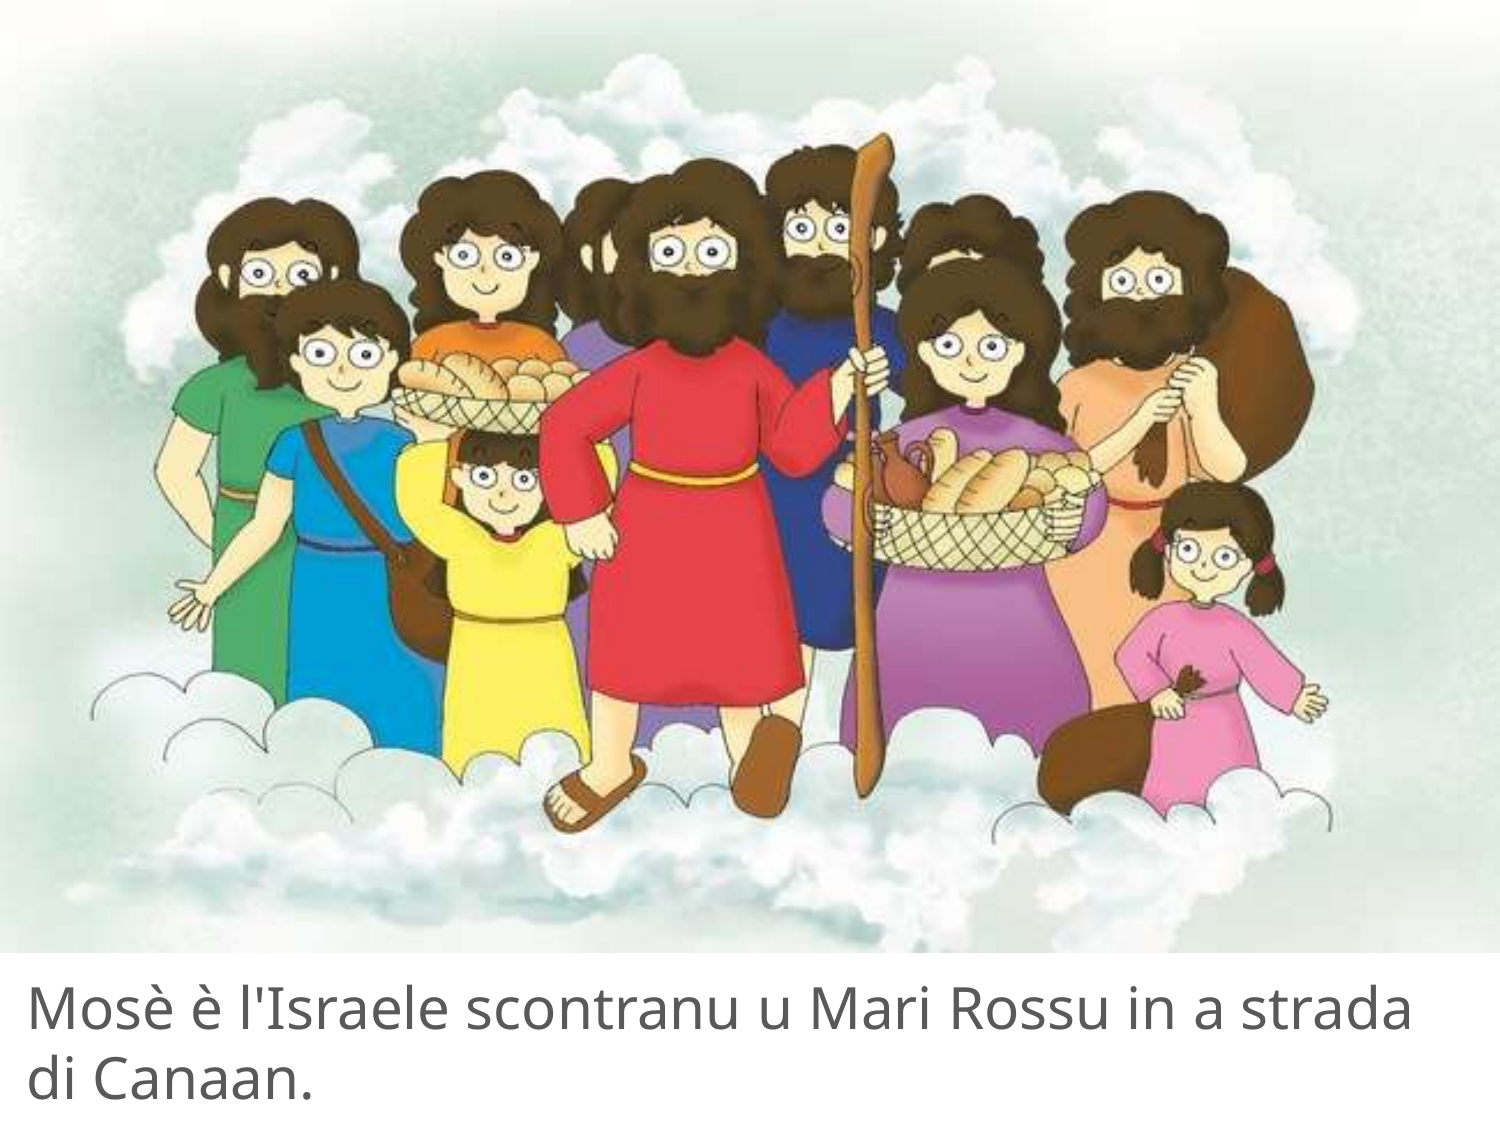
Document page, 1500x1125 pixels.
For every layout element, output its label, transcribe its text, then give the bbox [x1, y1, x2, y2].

picture [0, 0, 1500, 953]
text_box Mosè è l'Israele scontranu u Mari Rossu in a strada di Canaan. [11, 964, 1483, 1119]
